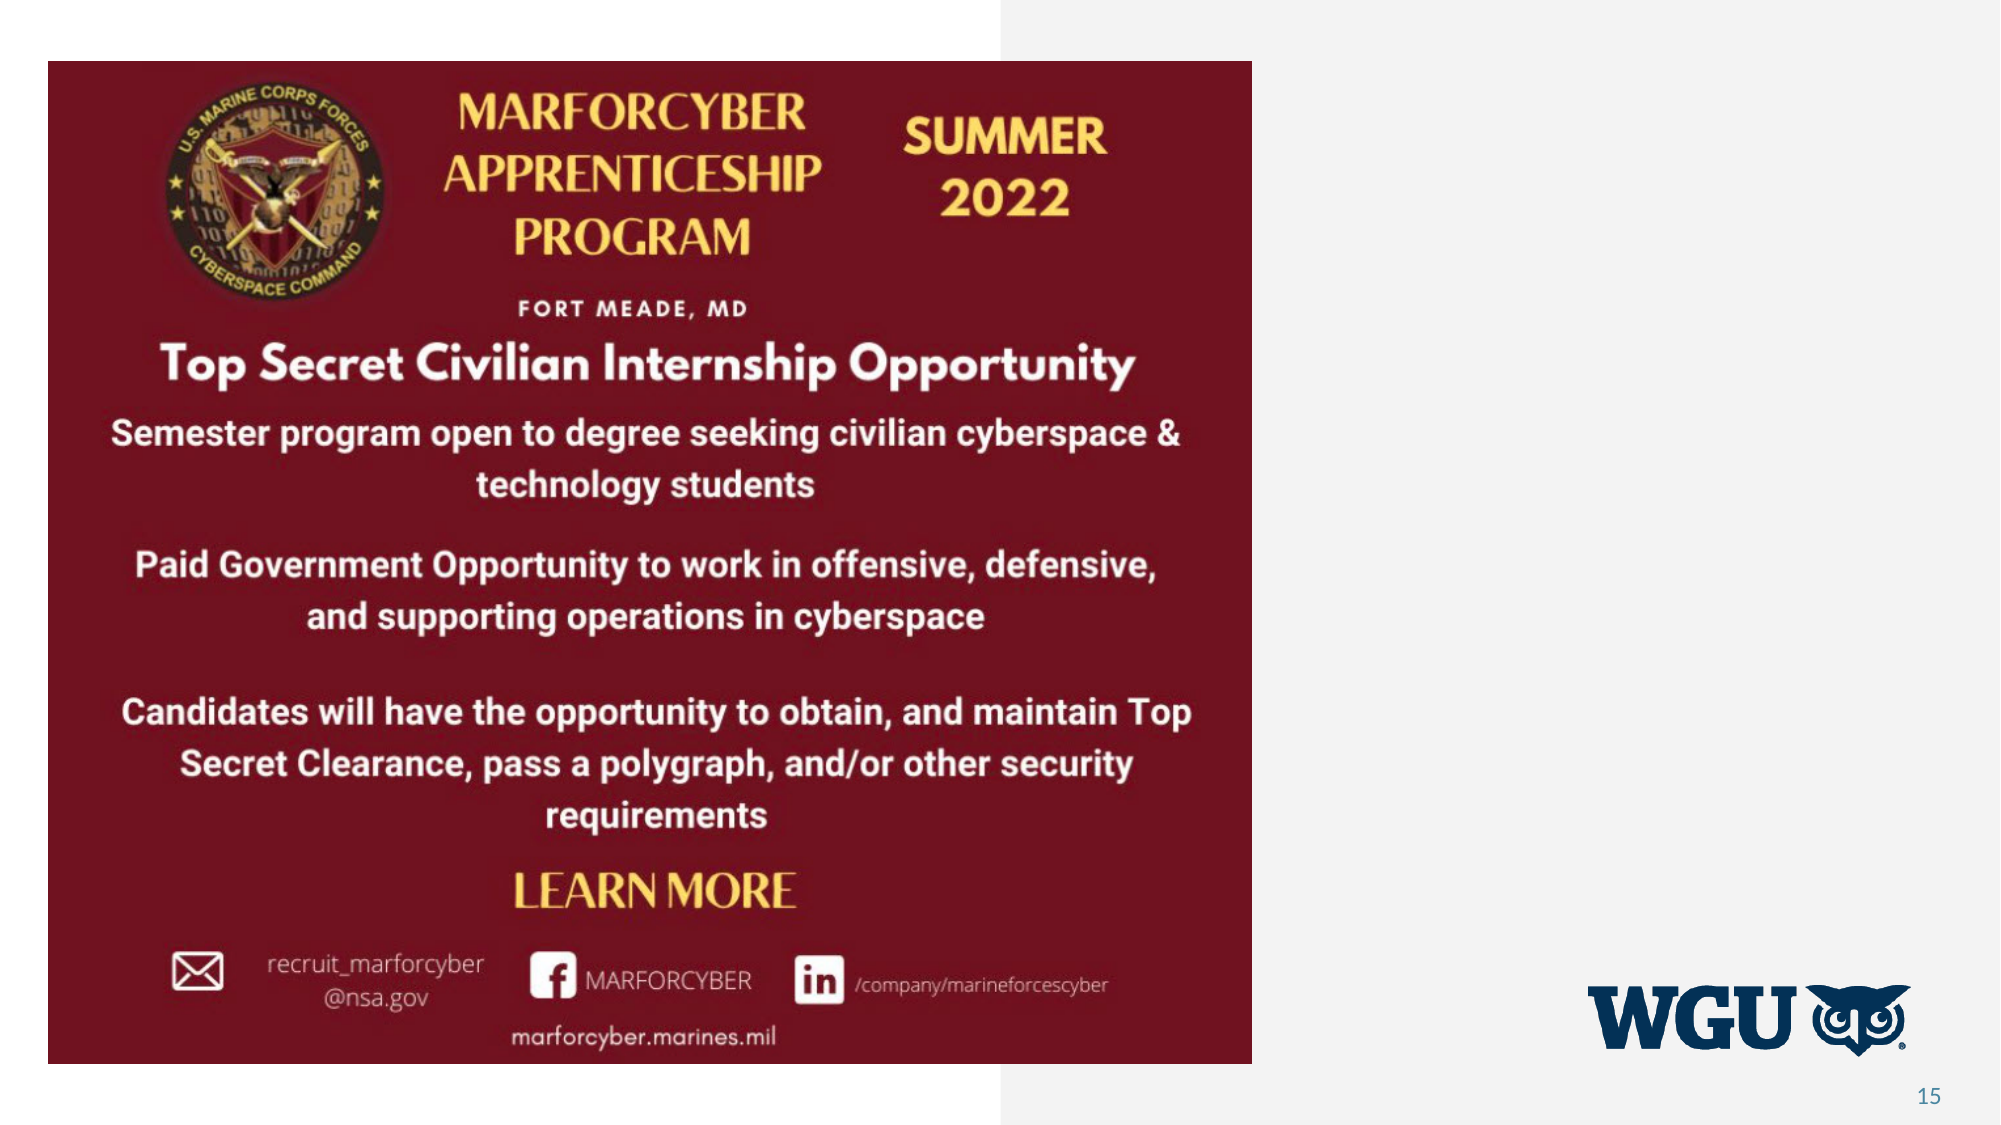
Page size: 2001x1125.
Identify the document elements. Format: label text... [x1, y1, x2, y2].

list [48, 61, 1252, 1065]
slide_number 15 [1901, 1065, 2000, 1125]
picture [1586, 984, 1912, 1057]
